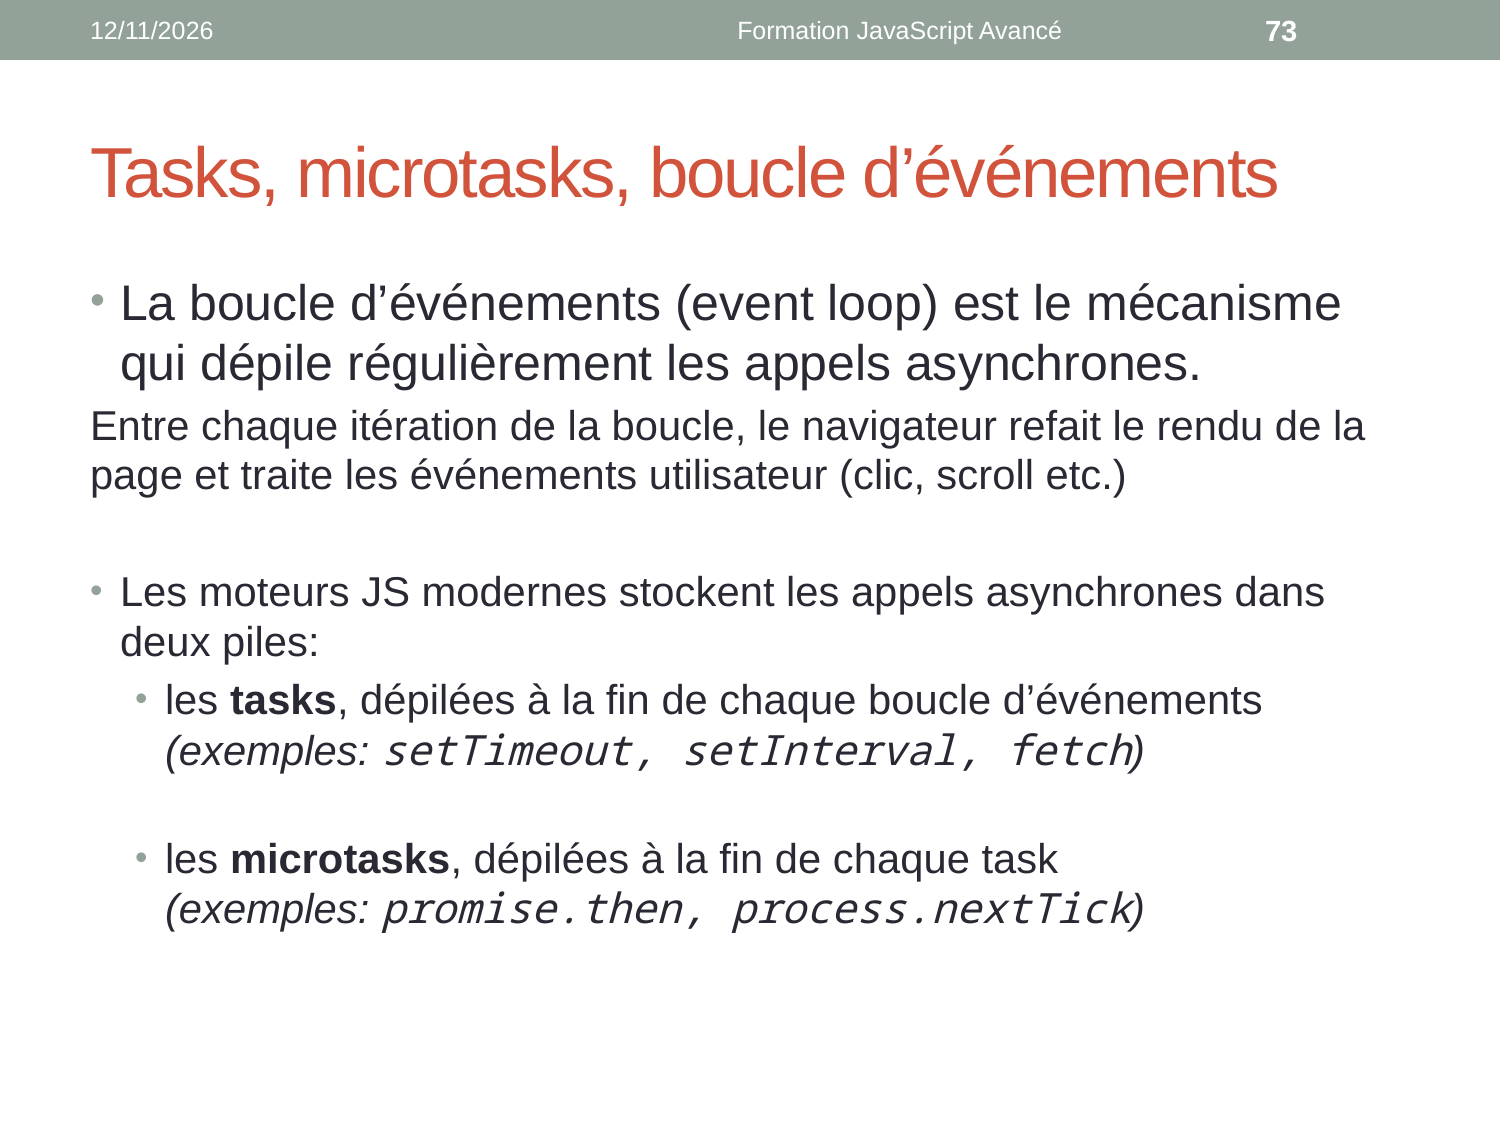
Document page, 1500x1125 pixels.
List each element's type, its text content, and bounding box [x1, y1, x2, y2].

list La boucle d’événements (event loop) est le mécanisme qui dépile régulièrement les appels asynchrones. Entre chaque itération de la boucle, le navigateur refait le rendu de la page et traite les événements utilisateur (clic, scroll etc.) Les moteurs JS modernes stockent les appels asynchrones dans deux piles: les tasks, dépilées à la fin de chaque boucle d’événements (exemples: setTimeout, setInterval, fetch) les microtasks, dépilées à la fin de chaque task (exemples: promise.then, process.nextTick) [75, 262, 1425, 1063]
footer Formation JavaScript Avancé [562, 3, 1238, 57]
slide_number 73 [1250, 3, 1425, 57]
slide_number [75, 3, 550, 57]
title Tasks, microtasks, boucle d’événements [75, 87, 1425, 250]
